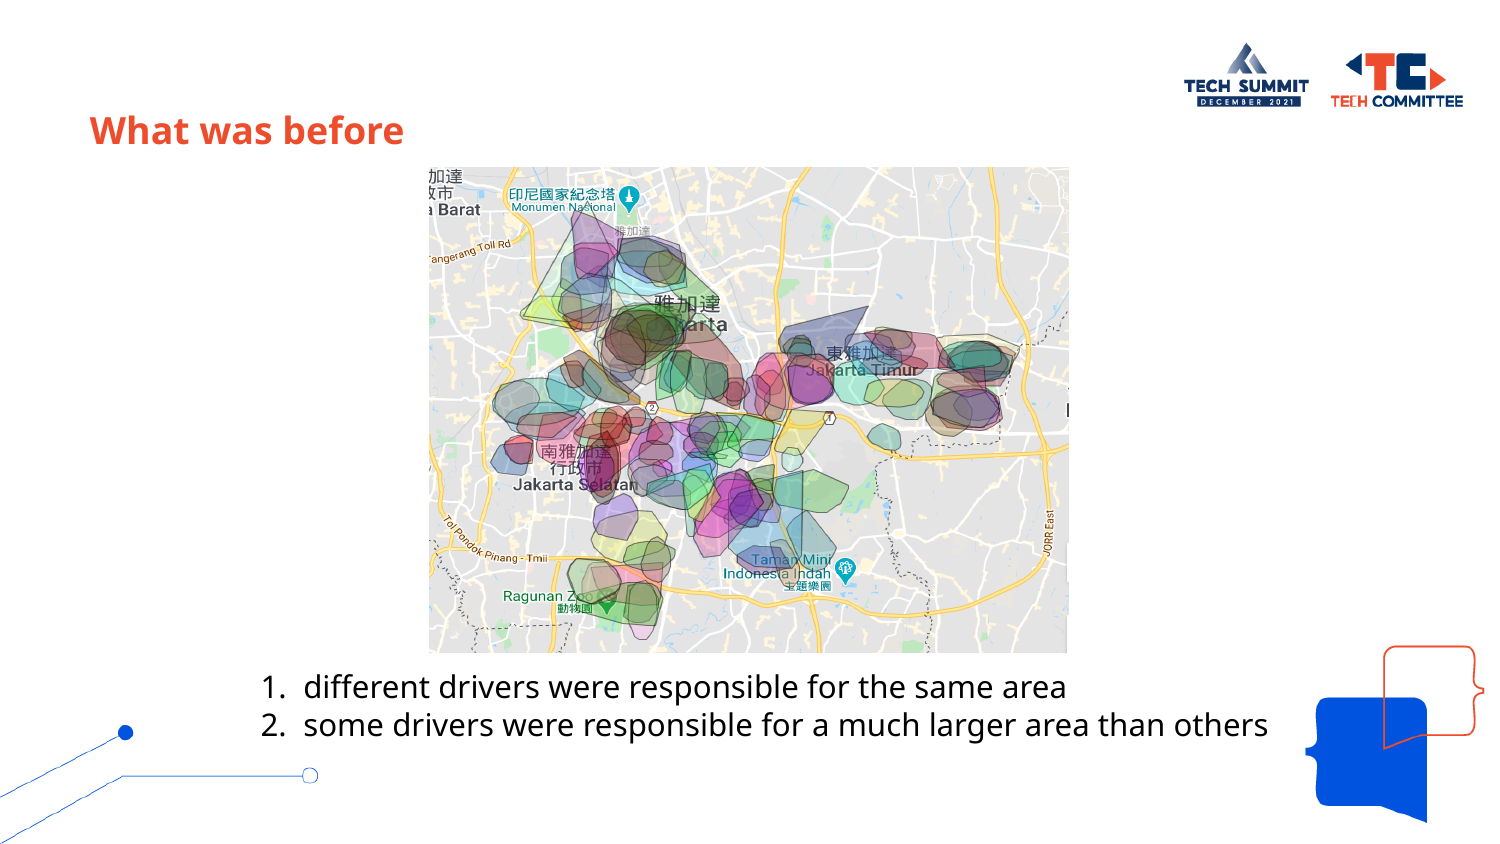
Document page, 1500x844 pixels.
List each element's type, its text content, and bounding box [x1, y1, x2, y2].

text_box different drivers were responsible for the same area some drivers were responsible for a much larger area than others [235, 661, 1326, 748]
text_box What was before [78, 101, 1420, 158]
picture [0, 0, 1500, 844]
